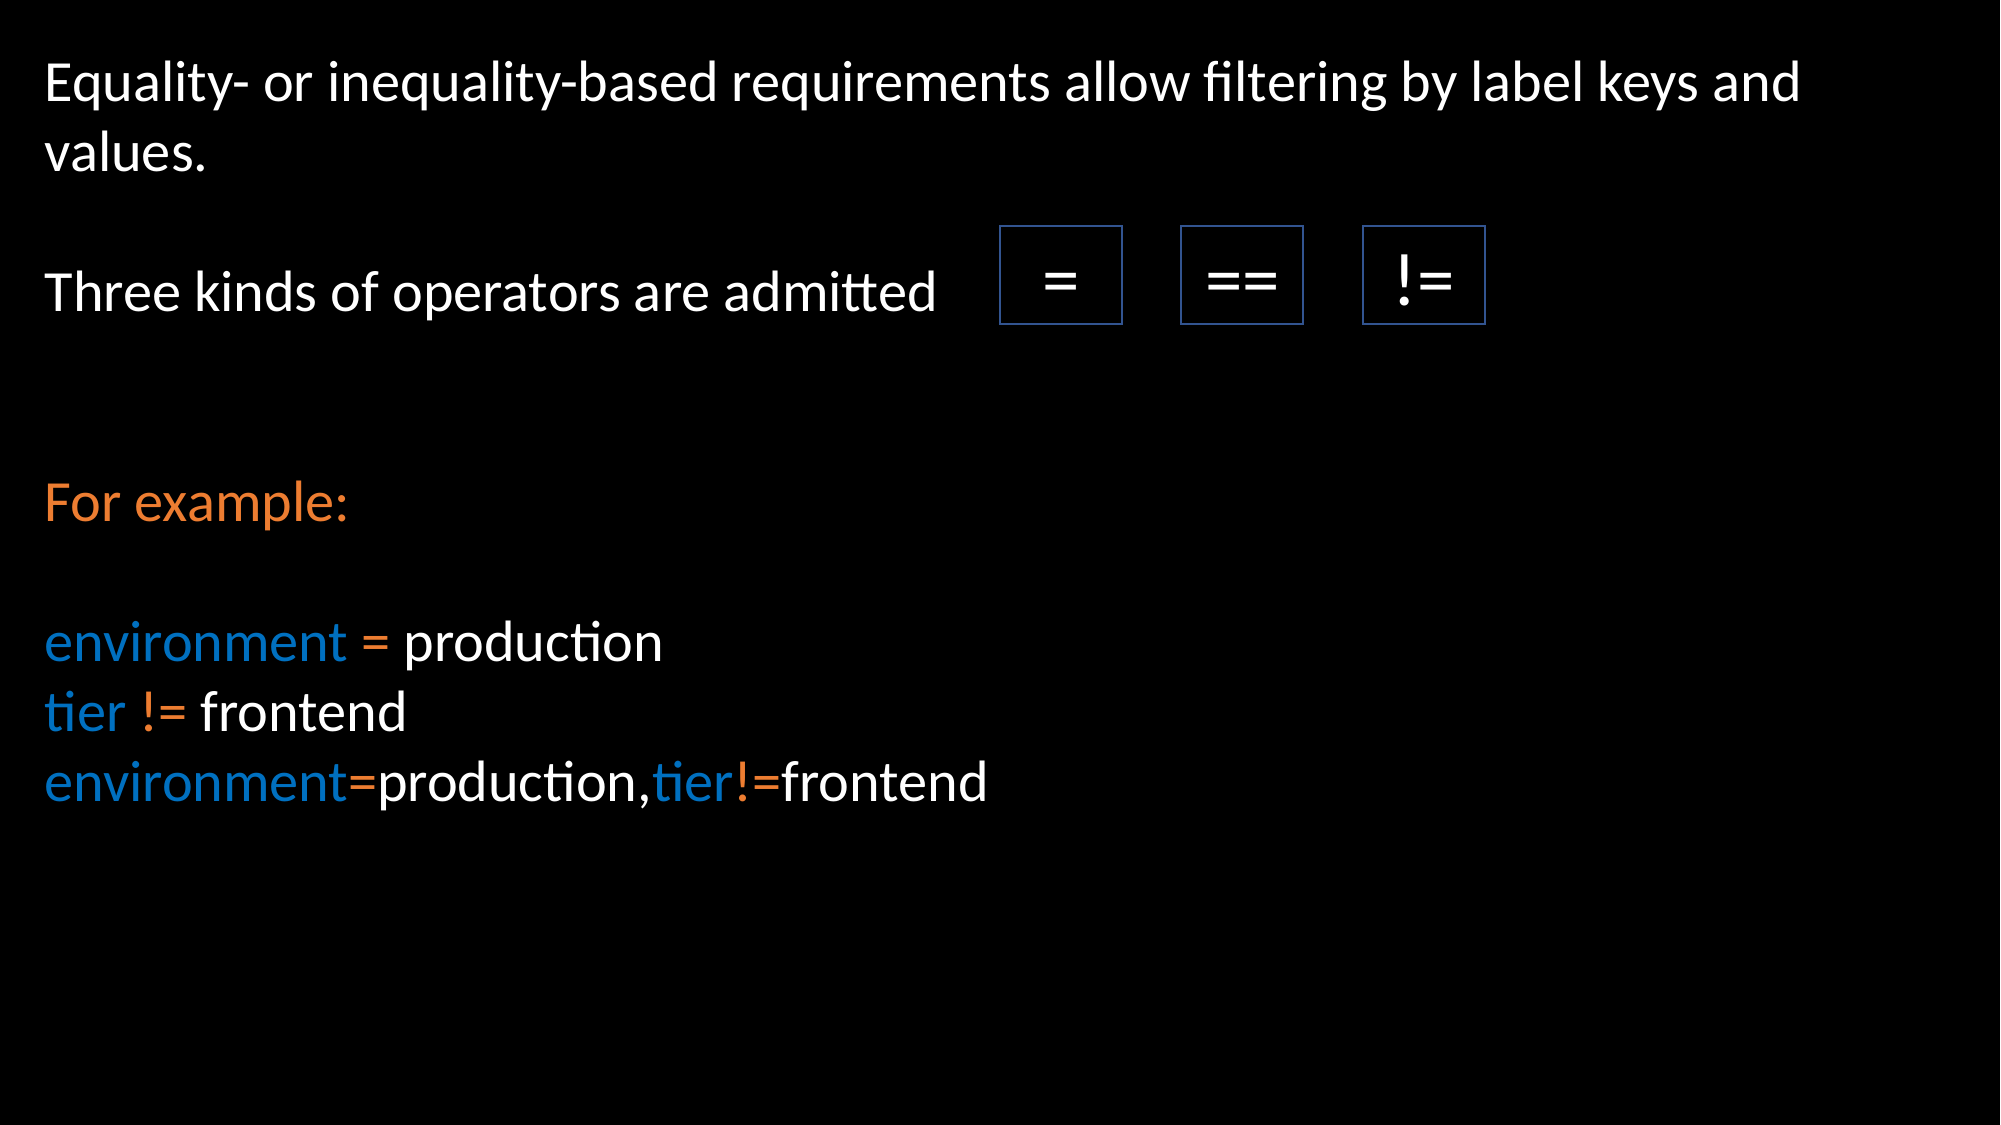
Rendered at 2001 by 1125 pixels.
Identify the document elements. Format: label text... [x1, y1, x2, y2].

text_box = [999, 225, 1123, 325]
text_box == [1180, 225, 1304, 325]
text_box Equality- or inequality-based requirements allow filtering by label keys and values. Three kinds of operators are admitted For example: environment = production tier != frontend environment=production,tier!=frontend [30, 35, 1957, 820]
text_box != [1362, 225, 1486, 325]
